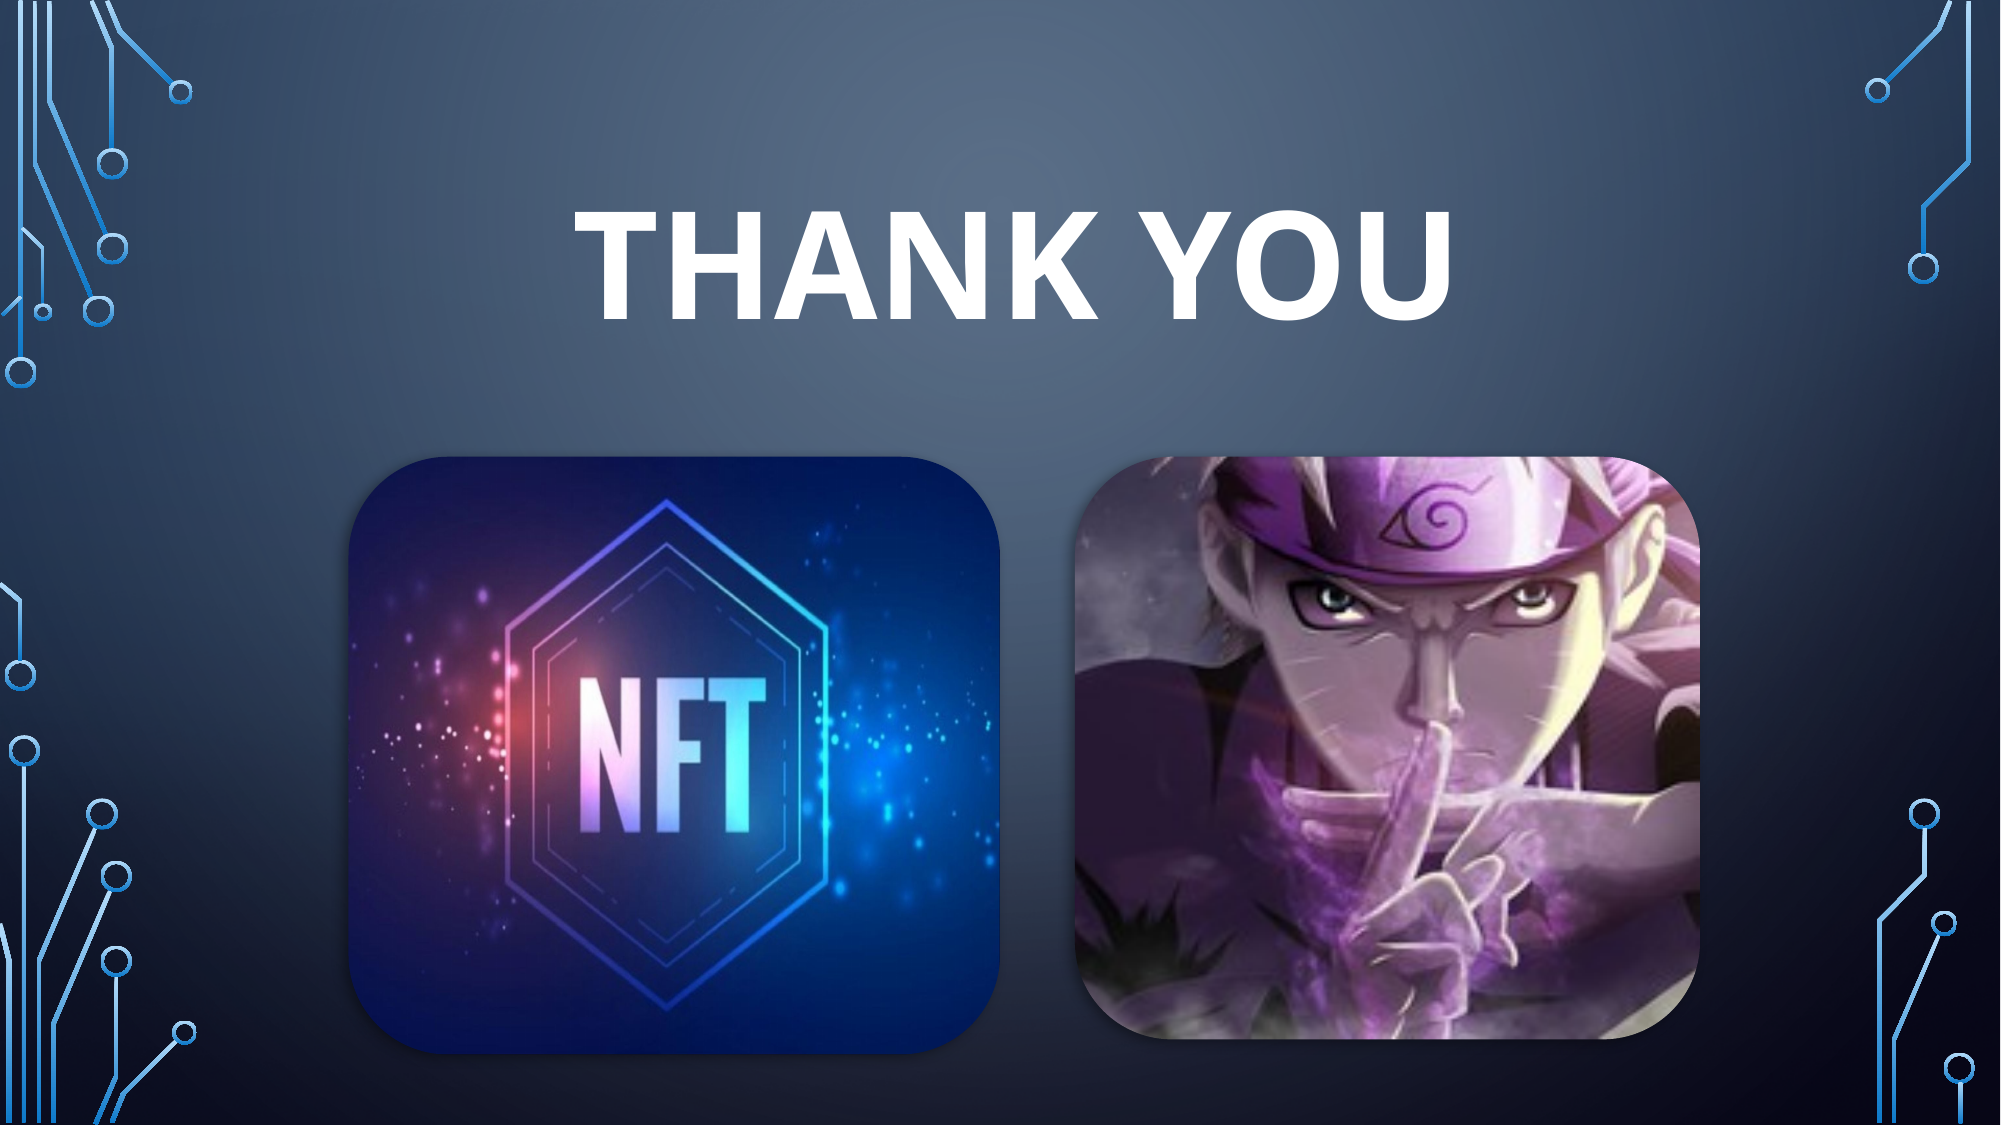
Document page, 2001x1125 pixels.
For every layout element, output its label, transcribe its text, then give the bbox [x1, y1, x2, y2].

picture [348, 456, 1001, 1055]
title THANK YOU [300, 85, 1735, 457]
picture [1074, 456, 1701, 1040]
